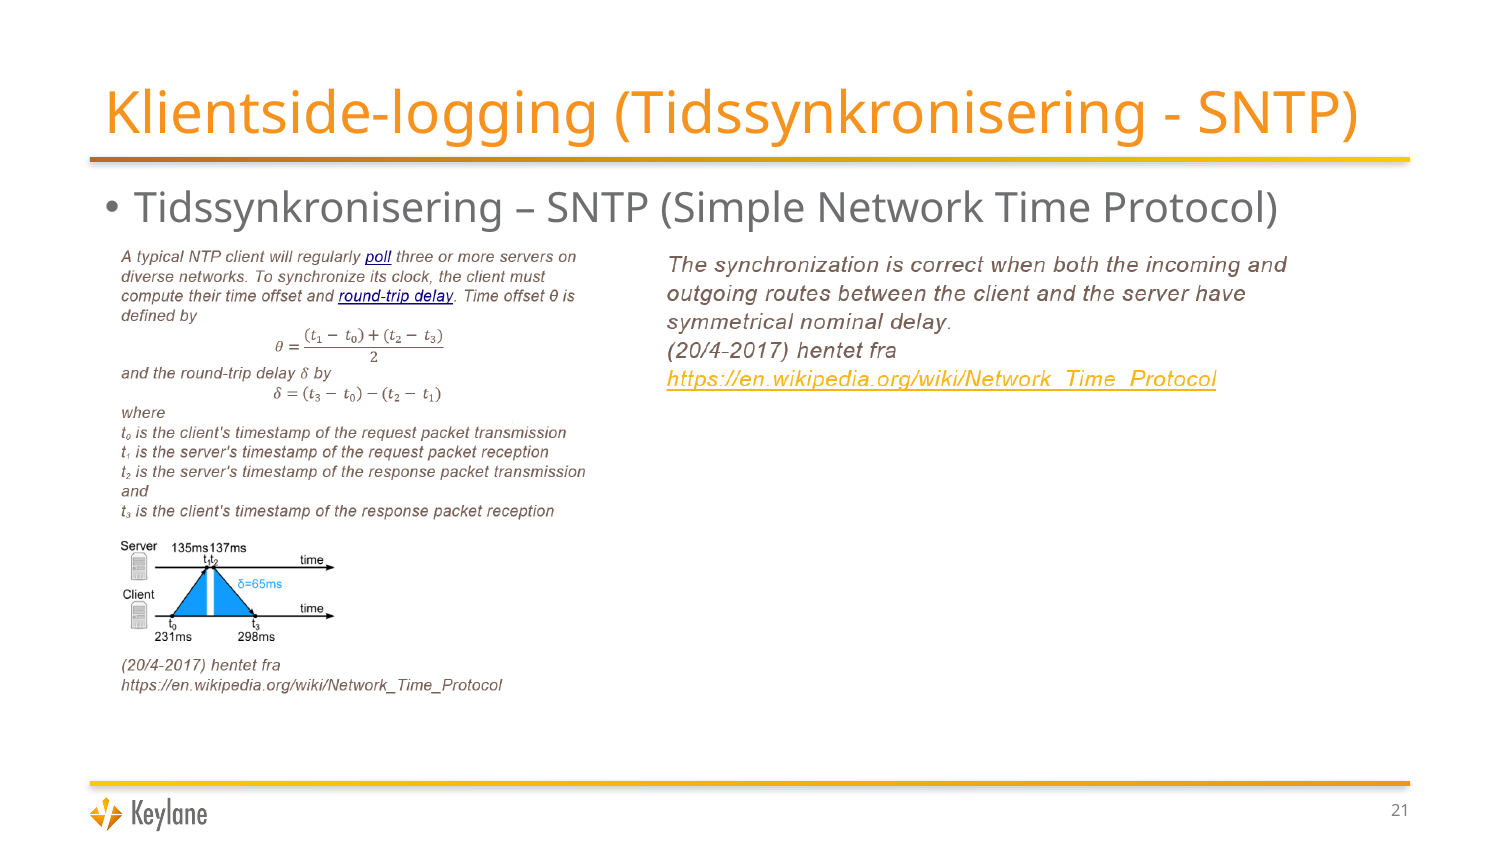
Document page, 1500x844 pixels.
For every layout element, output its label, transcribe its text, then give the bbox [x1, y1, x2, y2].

picture [71, 788, 356, 844]
list Tidssynkronisering – SNTP (Simple Network Time Protocol) [89, 173, 1411, 771]
title Klientside-logging (Tidssynkronisering - SNTP) [89, 33, 1411, 153]
picture [659, 245, 1295, 402]
picture [116, 245, 593, 699]
